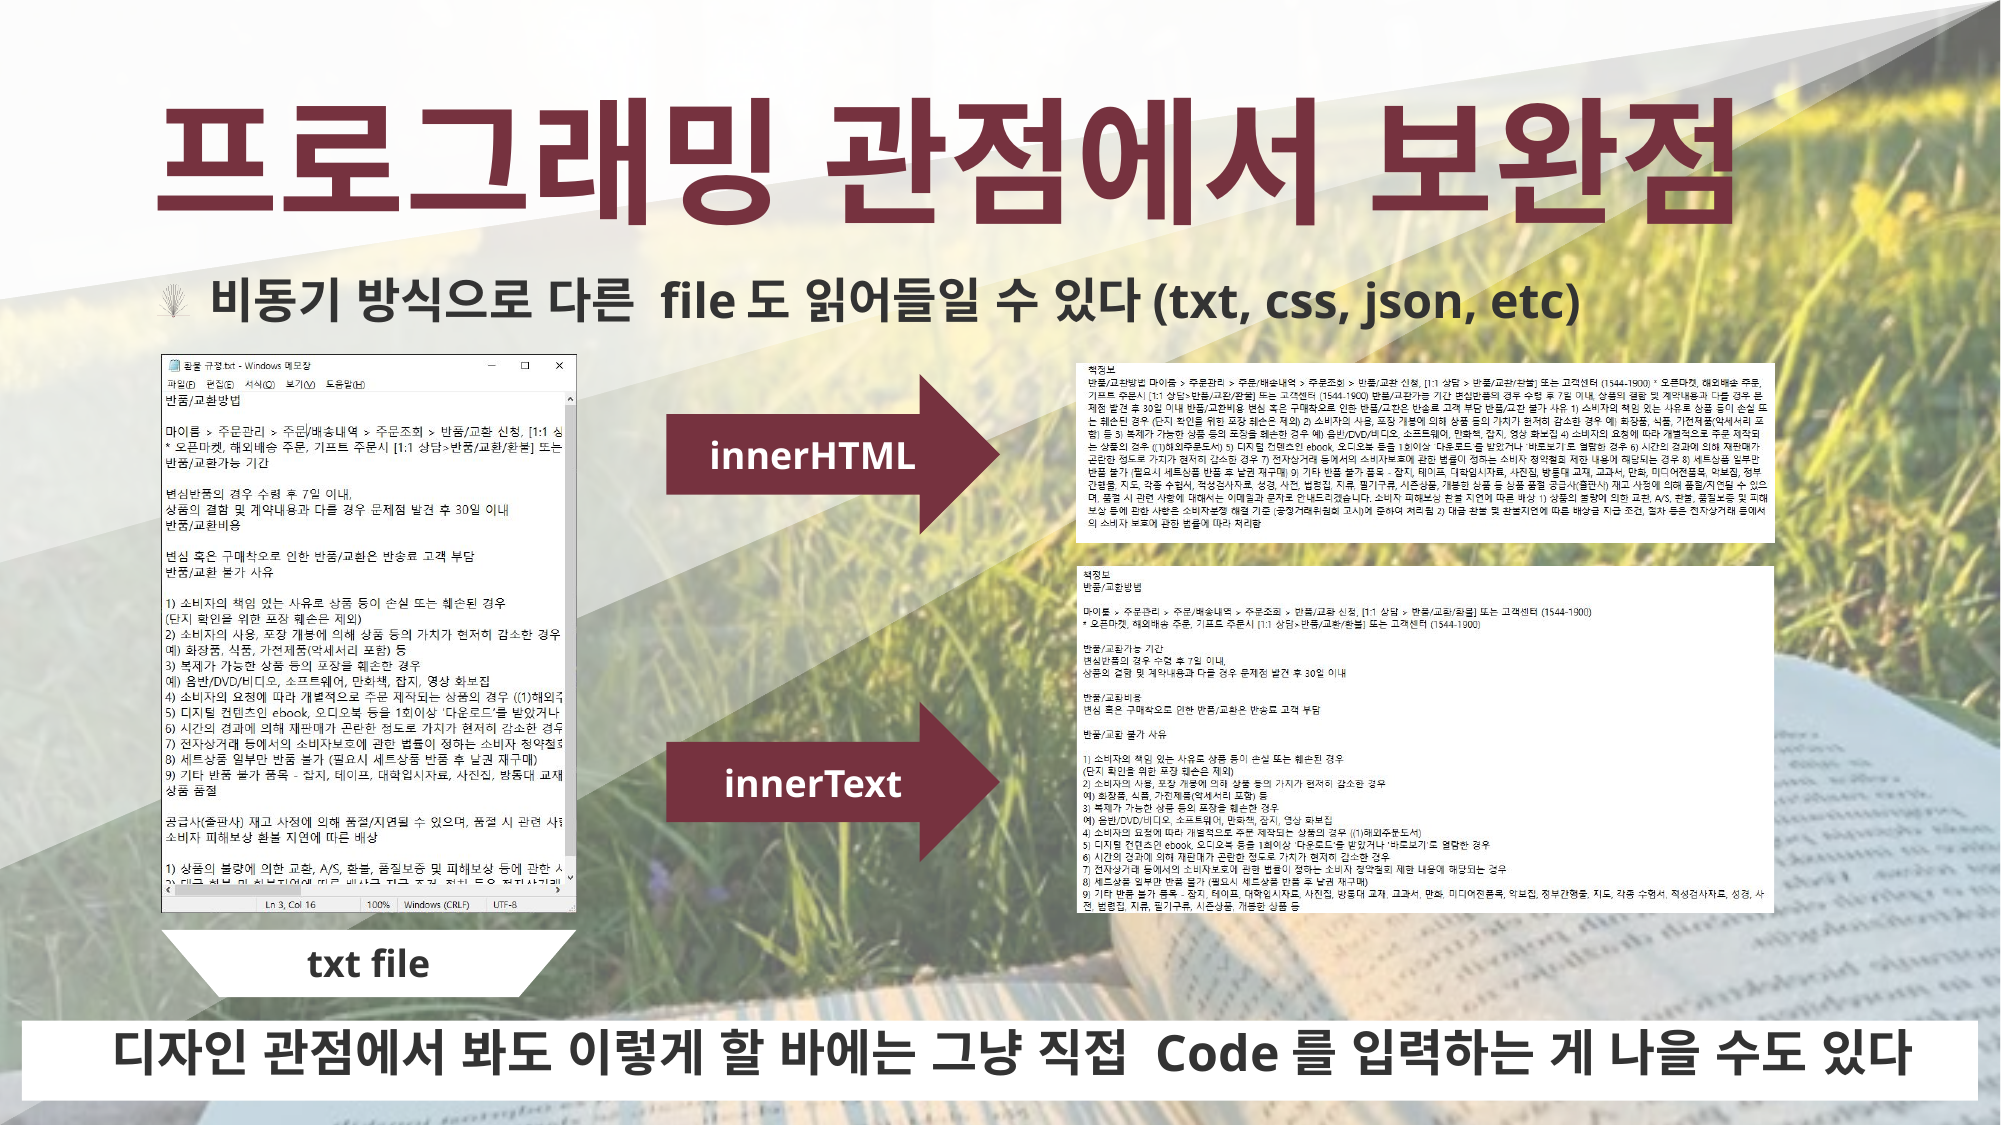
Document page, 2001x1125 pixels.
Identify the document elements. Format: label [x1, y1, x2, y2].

text_box [0, 0, 2000, 1125]
picture [1076, 566, 1775, 913]
picture [1076, 363, 1775, 543]
picture [161, 354, 576, 913]
